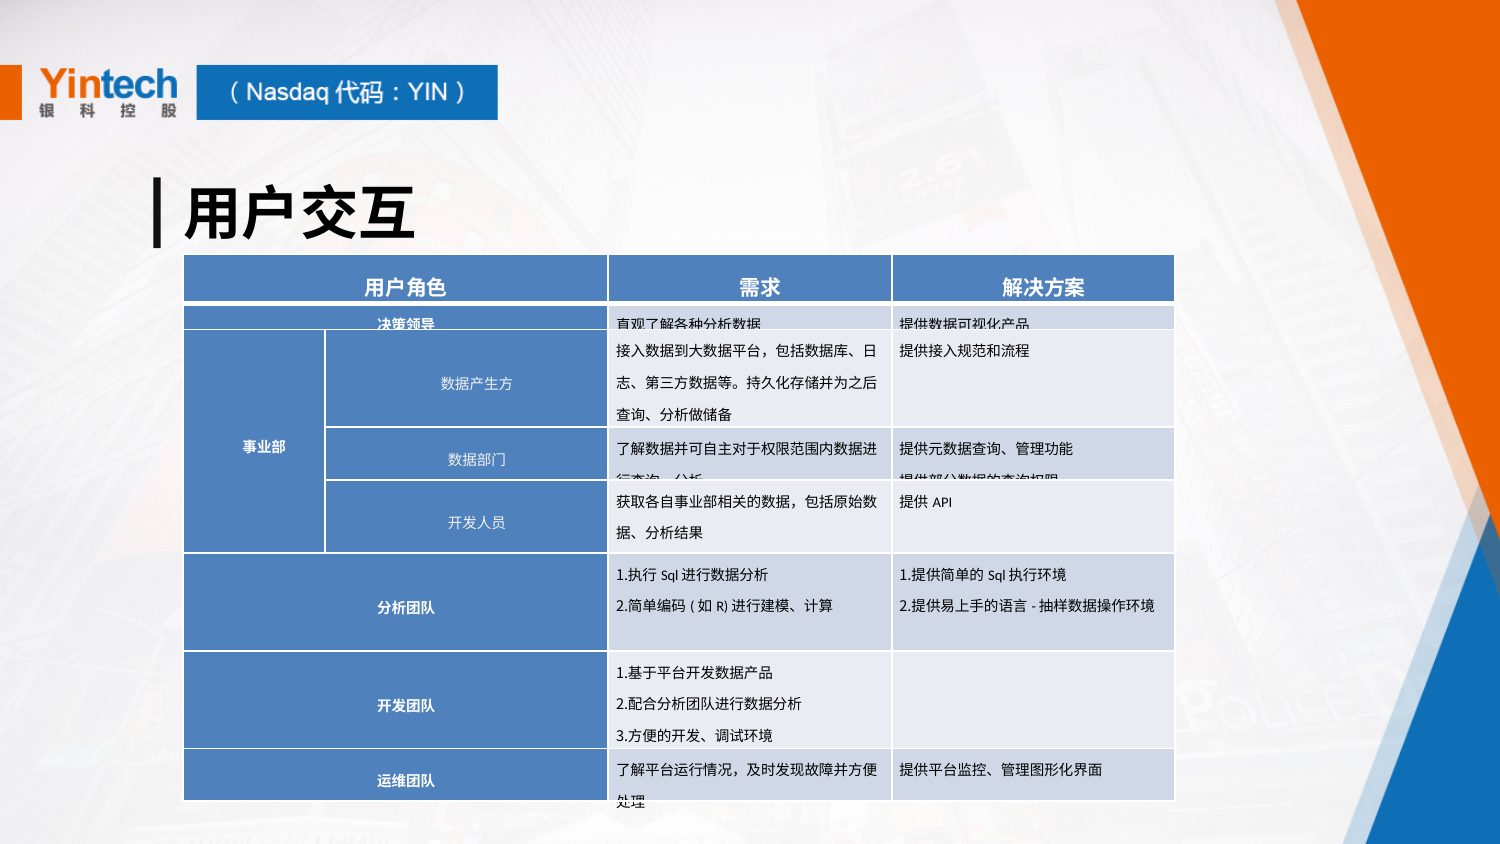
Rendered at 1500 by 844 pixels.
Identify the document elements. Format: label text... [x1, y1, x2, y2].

table_header 解决方案 [893, 255, 1174, 301]
table_cell 开发团队 [184, 652, 607, 748]
picture [0, 0, 1500, 844]
text_box 用户交互 [169, 168, 432, 254]
table_cell 数据产生方 [326, 330, 607, 426]
table_cell 提供API [893, 481, 1174, 552]
table_cell 接入数据到大数据平台，包括数据库、日志、第三方数据等。持久化存储并为之后查询、分析做储备 [609, 330, 891, 426]
table_cell 运维团队 [184, 749, 607, 800]
table_cell 提供接入规范和流程 [893, 330, 1174, 426]
table_cell 提供元数据查询、管理功能 提供部分数据的查询权限 [893, 428, 1174, 479]
table_cell 基于平台开发数据产品 配合分析团队进行数据分析 方便的开发、调试环境 [609, 652, 891, 748]
table_cell 提供平台监控、管理图形化界面 [893, 749, 1174, 800]
text_box [153, 177, 161, 249]
table_cell 了解数据并可自主对于权限范围内数据进行查询、分析 [609, 428, 891, 479]
table_cell 事业部 [184, 330, 324, 552]
table_cell 数据部门 [326, 428, 607, 479]
table_cell 分析团队 [184, 554, 607, 650]
table_cell [893, 652, 1174, 748]
table_header 需求 [609, 255, 891, 301]
table_cell 执行Sql进行数据分析 简单编码(如R)进行建模、计算 [609, 554, 891, 650]
table_cell 直观了解各种分析数据 [609, 306, 891, 329]
table_cell 提供简单的Sql执行环境 提供易上手的语言-抽样数据操作环境 [893, 554, 1174, 650]
table_cell 决策领导 [184, 306, 607, 329]
table_cell 了解平台运行情况，及时发现故障并方便处理 [609, 749, 891, 800]
table_header 用户角色 [184, 255, 607, 301]
table_cell 获取各自事业部相关的数据，包括原始数据、分析结果 [609, 481, 891, 552]
table_cell 开发人员 [326, 481, 607, 552]
table_cell 提供数据可视化产品 [893, 306, 1174, 329]
